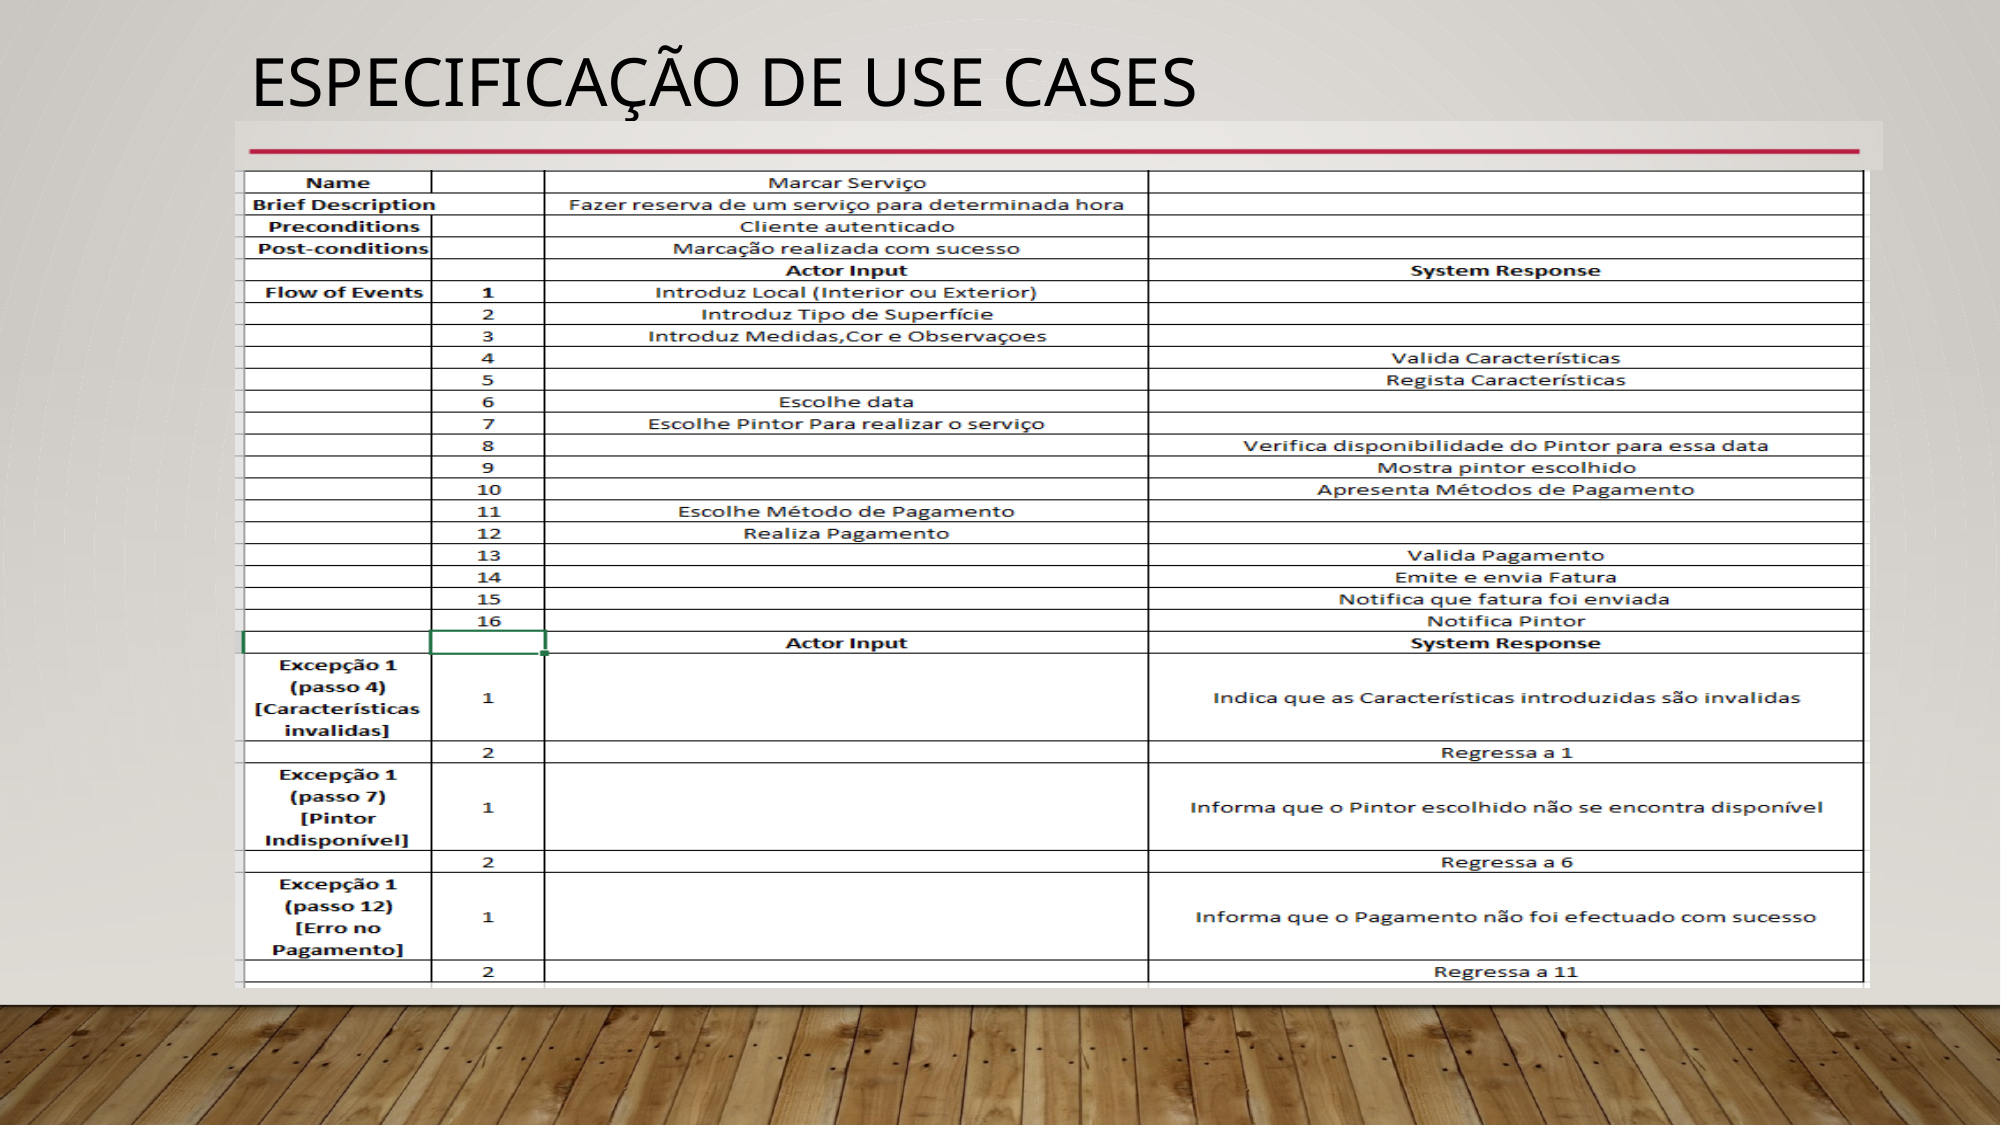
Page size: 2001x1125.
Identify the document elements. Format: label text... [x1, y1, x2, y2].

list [234, 164, 1870, 988]
picture [235, 121, 1883, 171]
picture [0, 1005, 2000, 1125]
title Especificação de Use cases [235, 40, 1811, 121]
